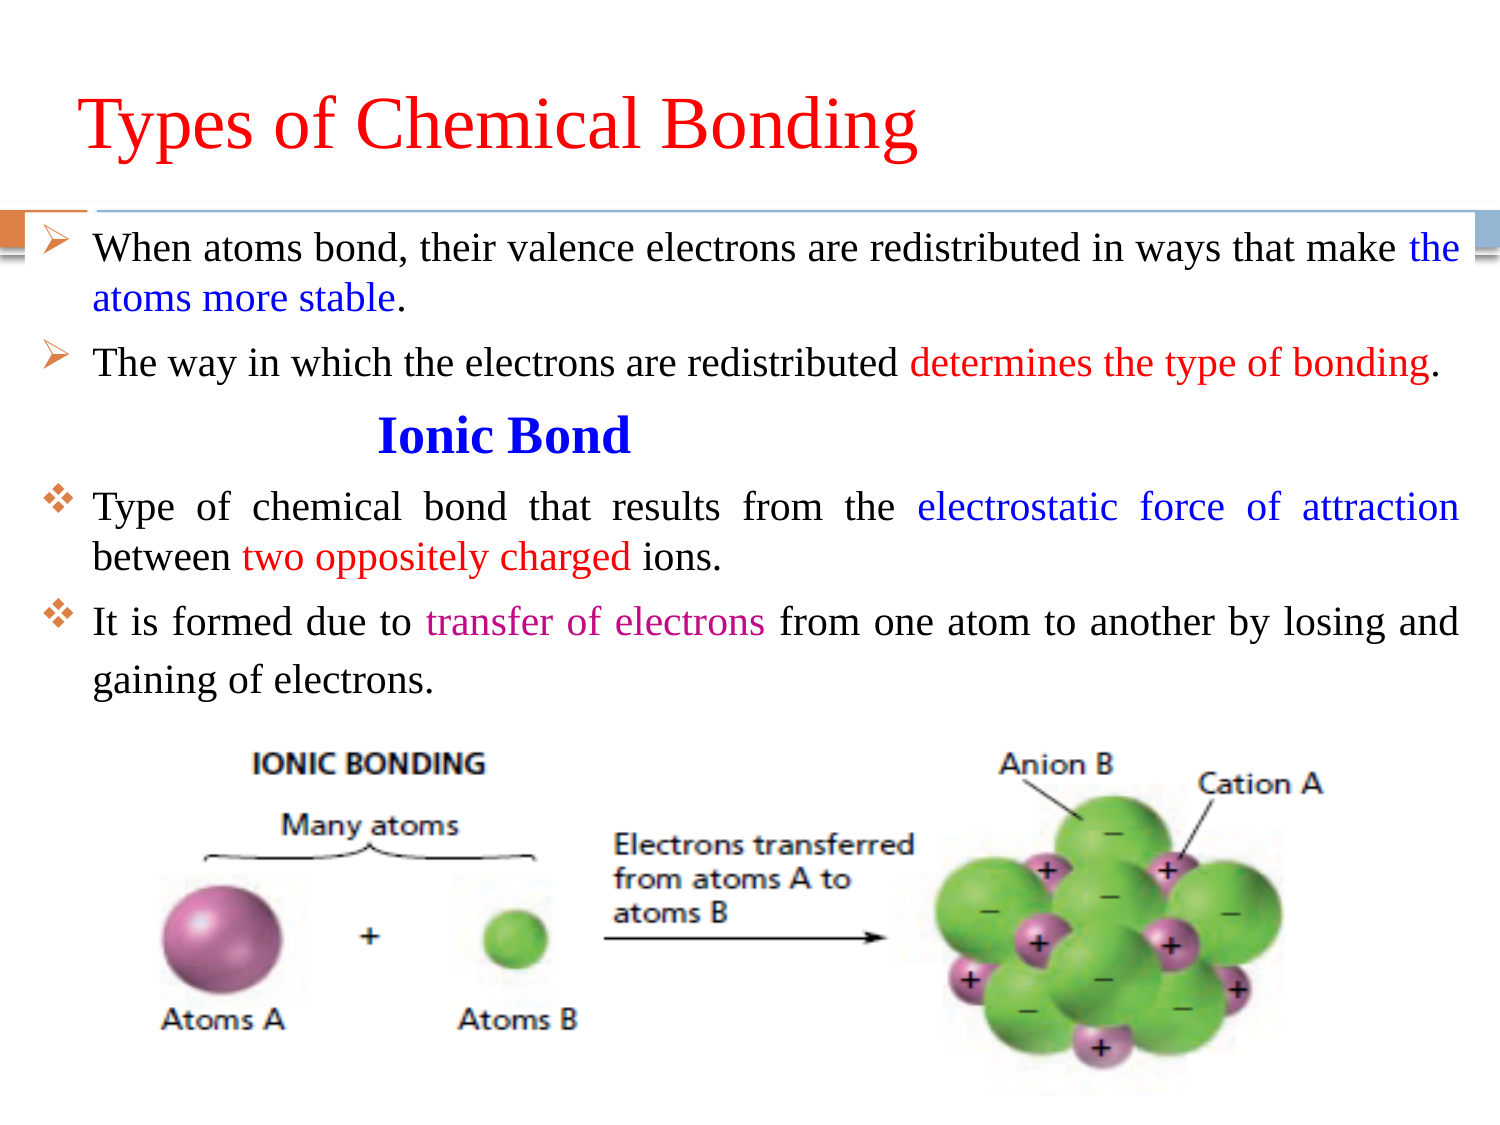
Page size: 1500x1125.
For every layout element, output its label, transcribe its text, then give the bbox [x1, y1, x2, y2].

list When atoms bond, their valence electrons are redistributed in ways that make the atoms more stable. The way in which the electrons are redistributed determines the type of bonding. Ionic Bond Type of chemical bond that results from the electrostatic force of attraction between two oppositely charged ions. It is formed due to transfer of electrons from one atom to another by losing and gaining of electrons. [24, 212, 1475, 725]
title Types of Chemical Bonding [62, 37, 1438, 200]
picture [149, 724, 1336, 1096]
